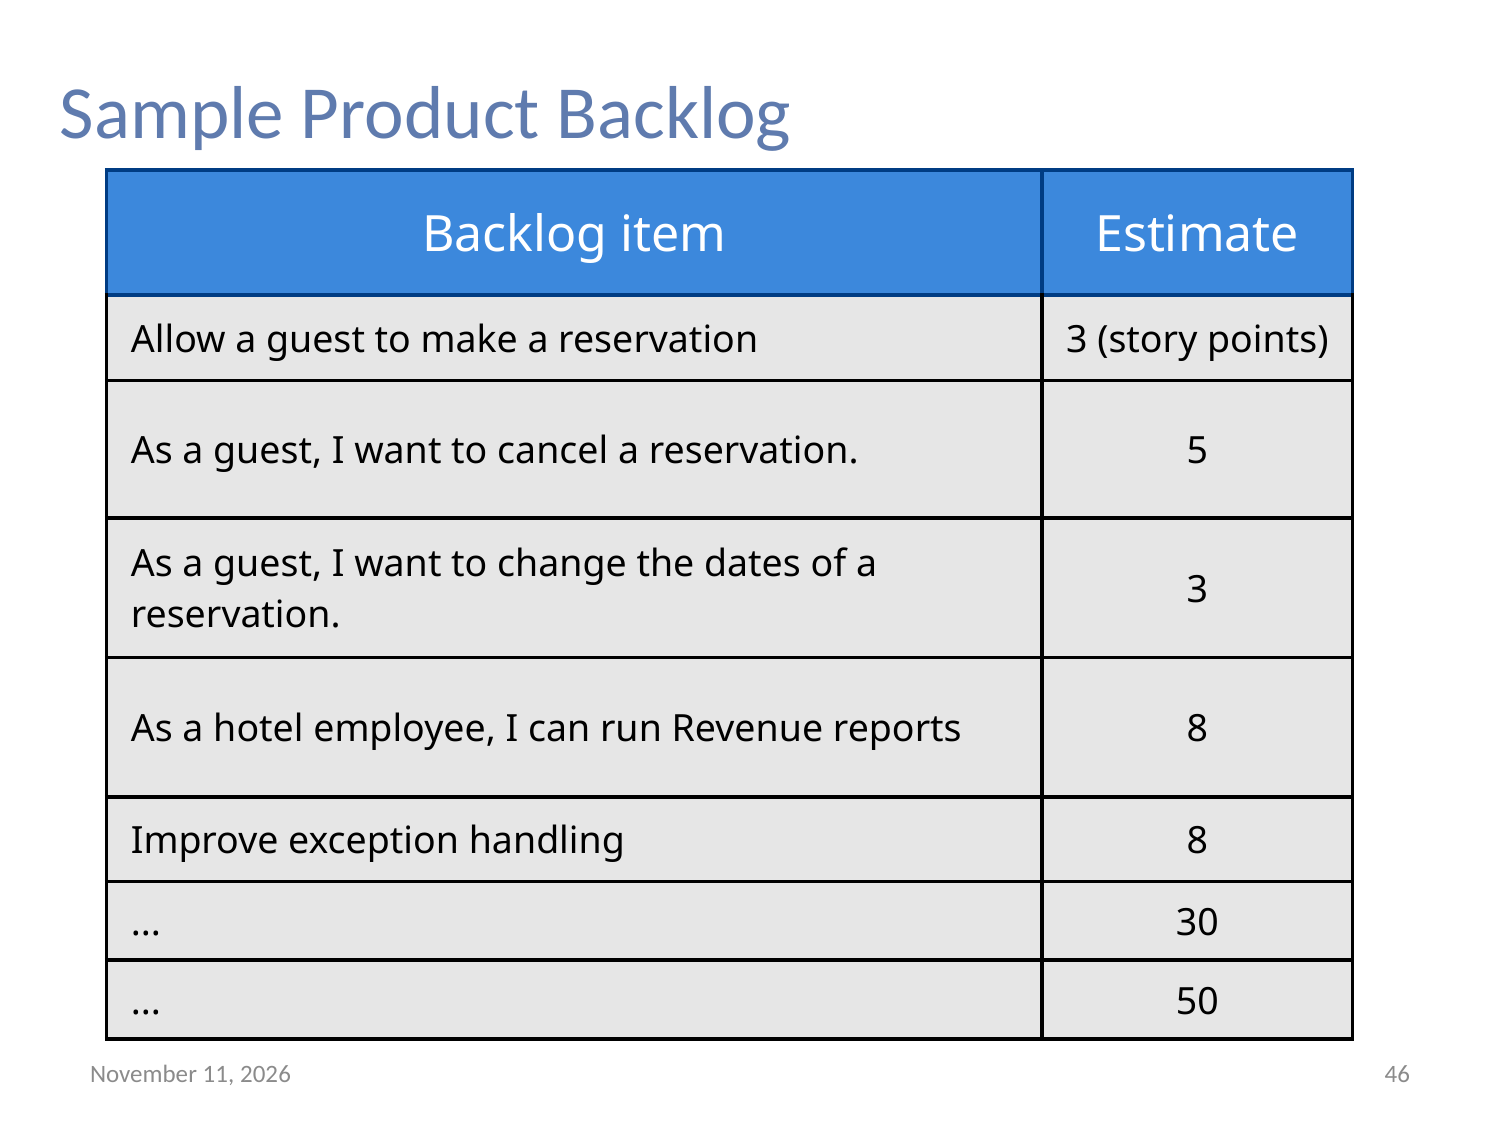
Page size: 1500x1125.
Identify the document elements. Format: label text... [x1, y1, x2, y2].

table_cell As a guest, I want to cancel a reservation. [108, 382, 1040, 516]
table_cell Improve exception handling [108, 799, 1040, 880]
table_cell 3 (story points) [1044, 297, 1351, 379]
table_cell As a guest, I want to change the dates of a reservation. [108, 520, 1040, 656]
table_cell 3 [1044, 520, 1351, 656]
table_header Backlog item [108, 196, 1040, 293]
table_cell 8 [1044, 659, 1351, 795]
slide_number 46 [1074, 1042, 1425, 1103]
table_cell 50 [1044, 962, 1351, 1037]
table_cell 5 [1044, 382, 1351, 516]
table_cell As a hotel employee, I can run Revenue reports [108, 659, 1040, 795]
table_cell ... [108, 883, 1040, 958]
table_cell ... [108, 962, 1040, 1037]
table_cell 30 [1044, 883, 1351, 958]
table_cell 8 [1044, 799, 1351, 880]
table_header Estimate [1044, 196, 1351, 293]
table_cell Allow a guest to make a reservation [108, 297, 1040, 379]
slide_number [75, 1042, 425, 1103]
text_box Sample Product Backlog [53, 20, 1500, 196]
